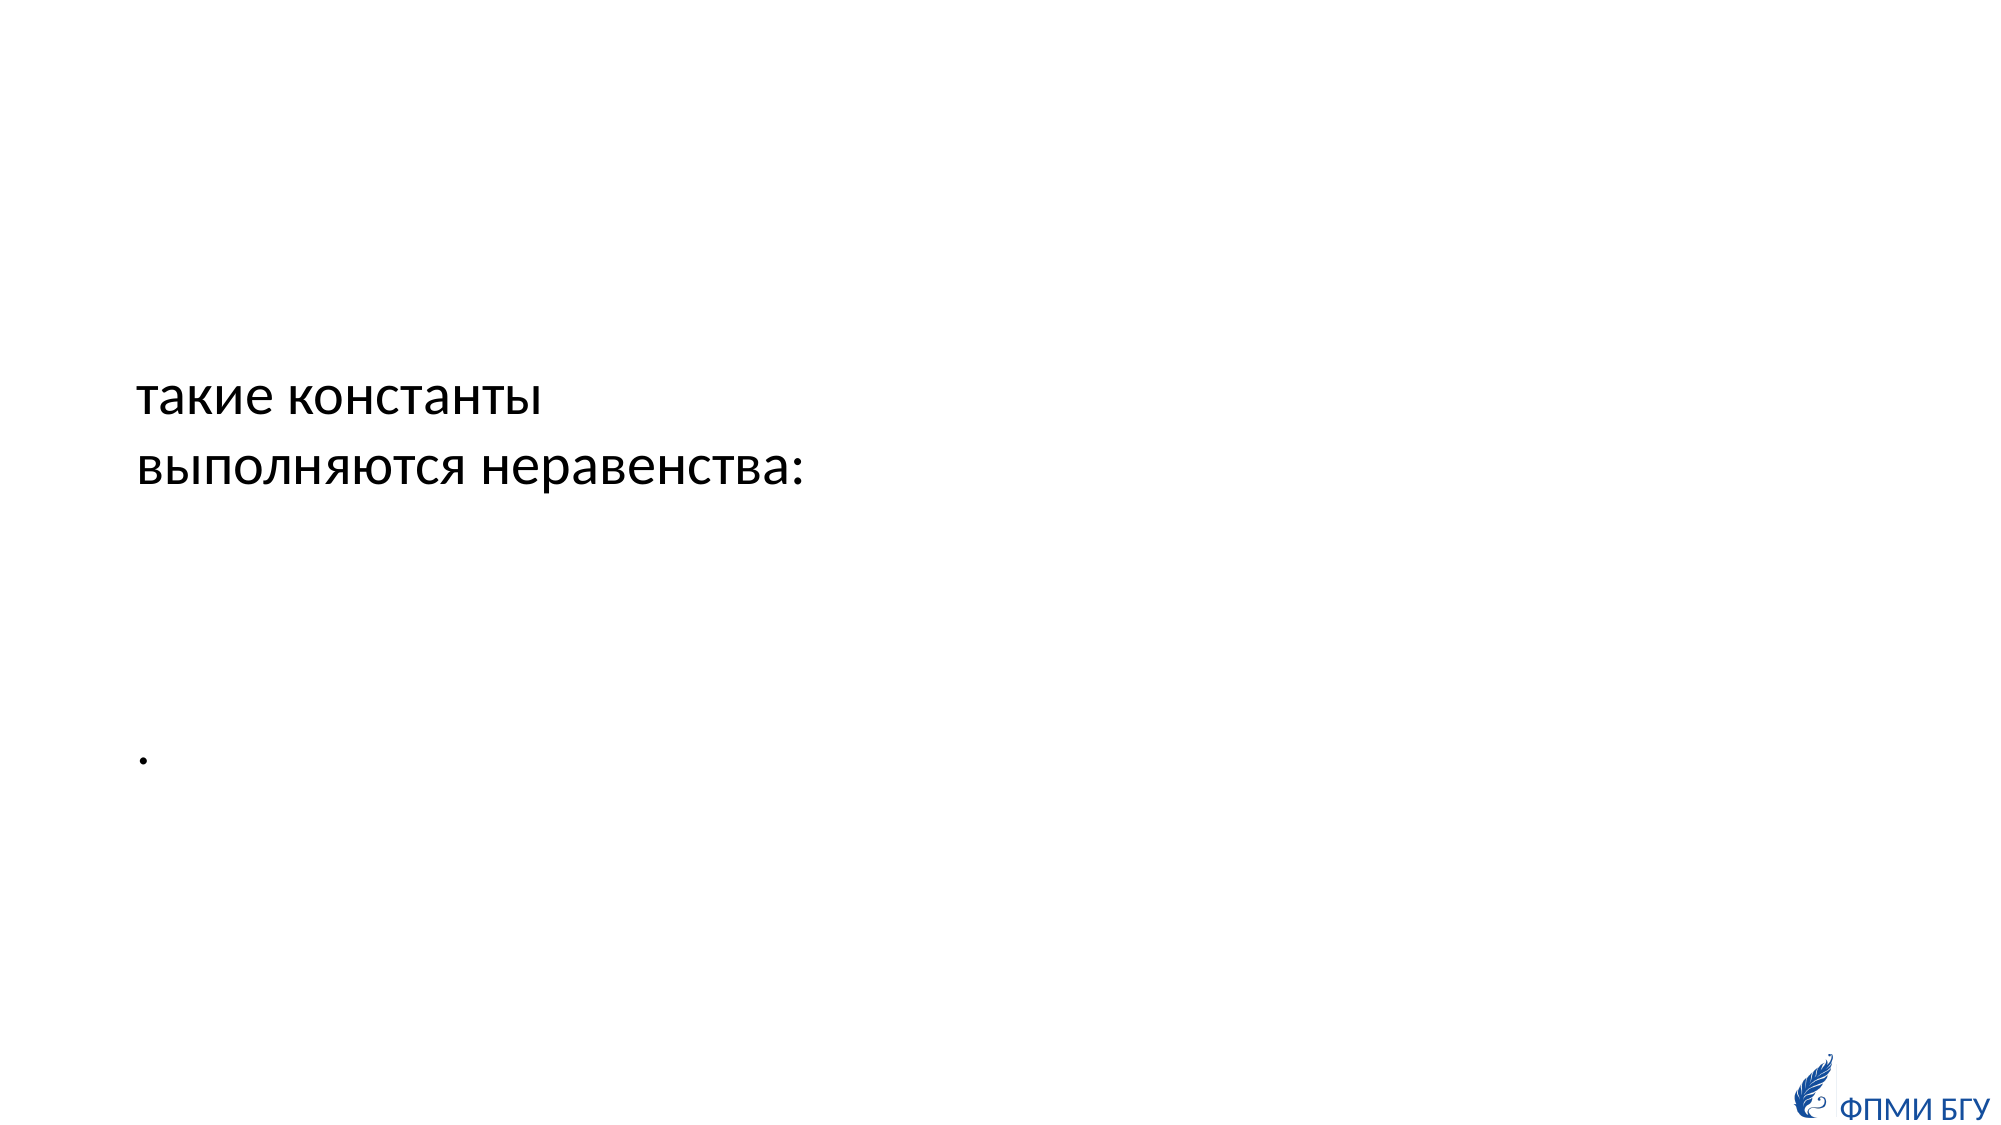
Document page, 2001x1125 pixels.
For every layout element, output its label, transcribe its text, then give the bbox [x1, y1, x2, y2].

text_box ФПМИ БГУ [1830, 1087, 2000, 1125]
picture [1793, 1053, 1837, 1118]
